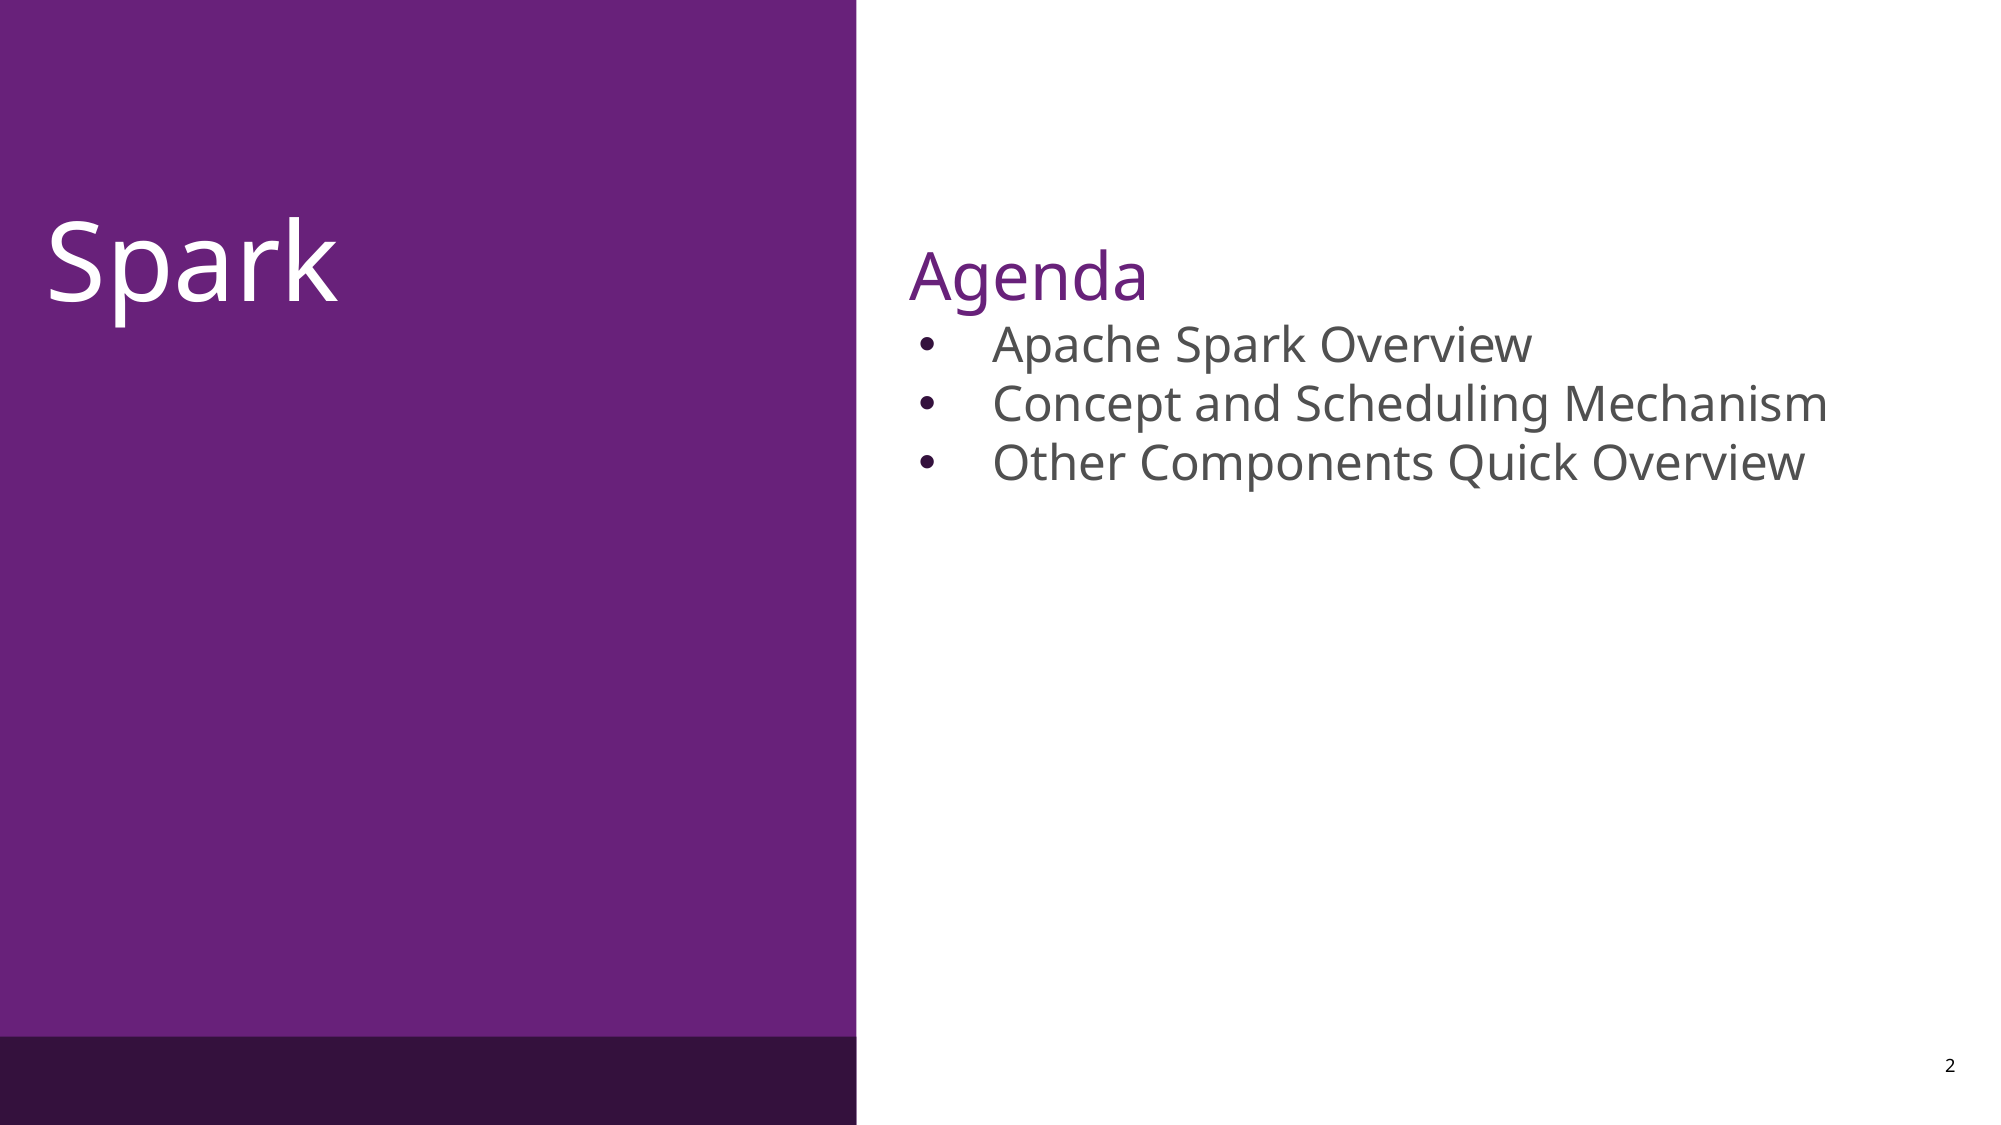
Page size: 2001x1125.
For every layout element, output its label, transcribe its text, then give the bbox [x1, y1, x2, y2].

slide_number 2 [1864, 1056, 1956, 1078]
text_box Agenda Apache Spark Overview Concept and Scheduling Mechanism Other Components Quick Overview [856, 210, 1932, 715]
text_box [0, 0, 857, 1036]
text_box [0, 1036, 857, 1125]
text_box Spark [1, 198, 858, 333]
